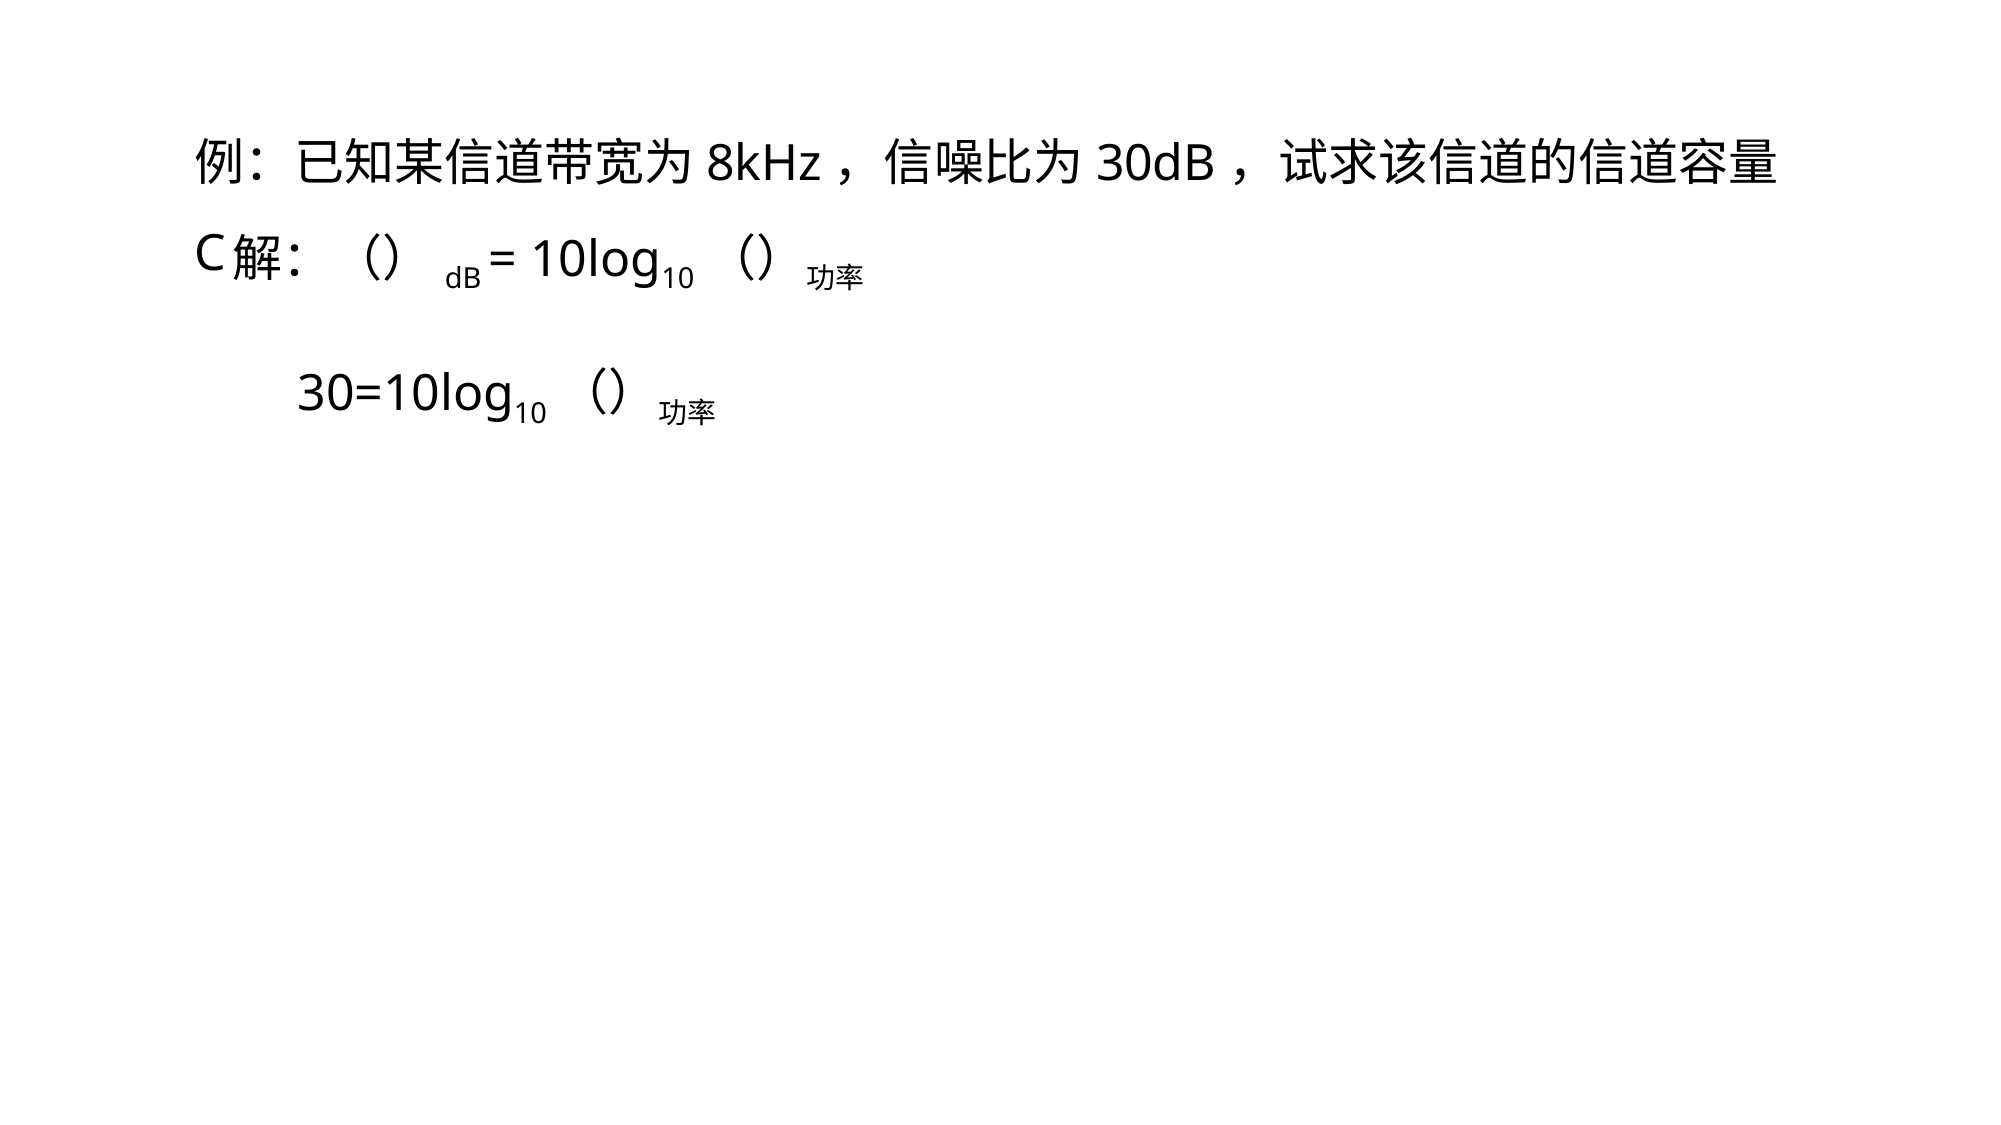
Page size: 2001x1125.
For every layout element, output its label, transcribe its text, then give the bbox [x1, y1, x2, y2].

text_box 例：已知某信道带宽为8kHz，信噪比为30dB，试求该信道的信道容量C [179, 92, 1821, 288]
